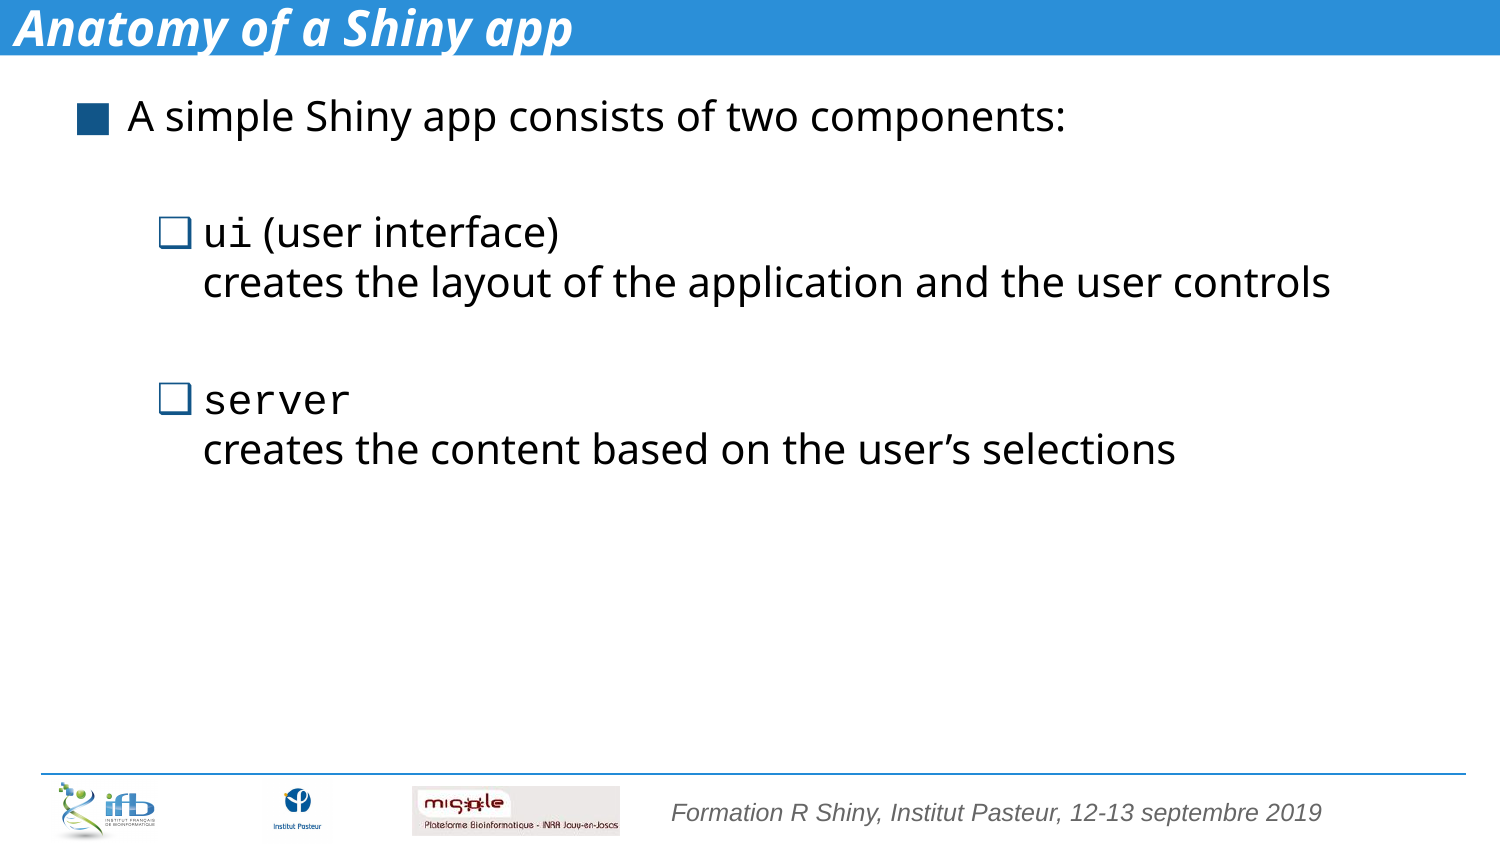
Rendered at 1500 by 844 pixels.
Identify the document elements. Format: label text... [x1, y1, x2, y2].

picture [262, 778, 333, 844]
title Anatomy of a Shiny app [0, 0, 1500, 56]
picture [412, 786, 620, 836]
list A simple Shiny app consists of two components: ui (user interface) creates the layout of the application and the user controls server creates the content based on the user’s selections [37, 74, 1469, 759]
picture [51, 779, 158, 843]
